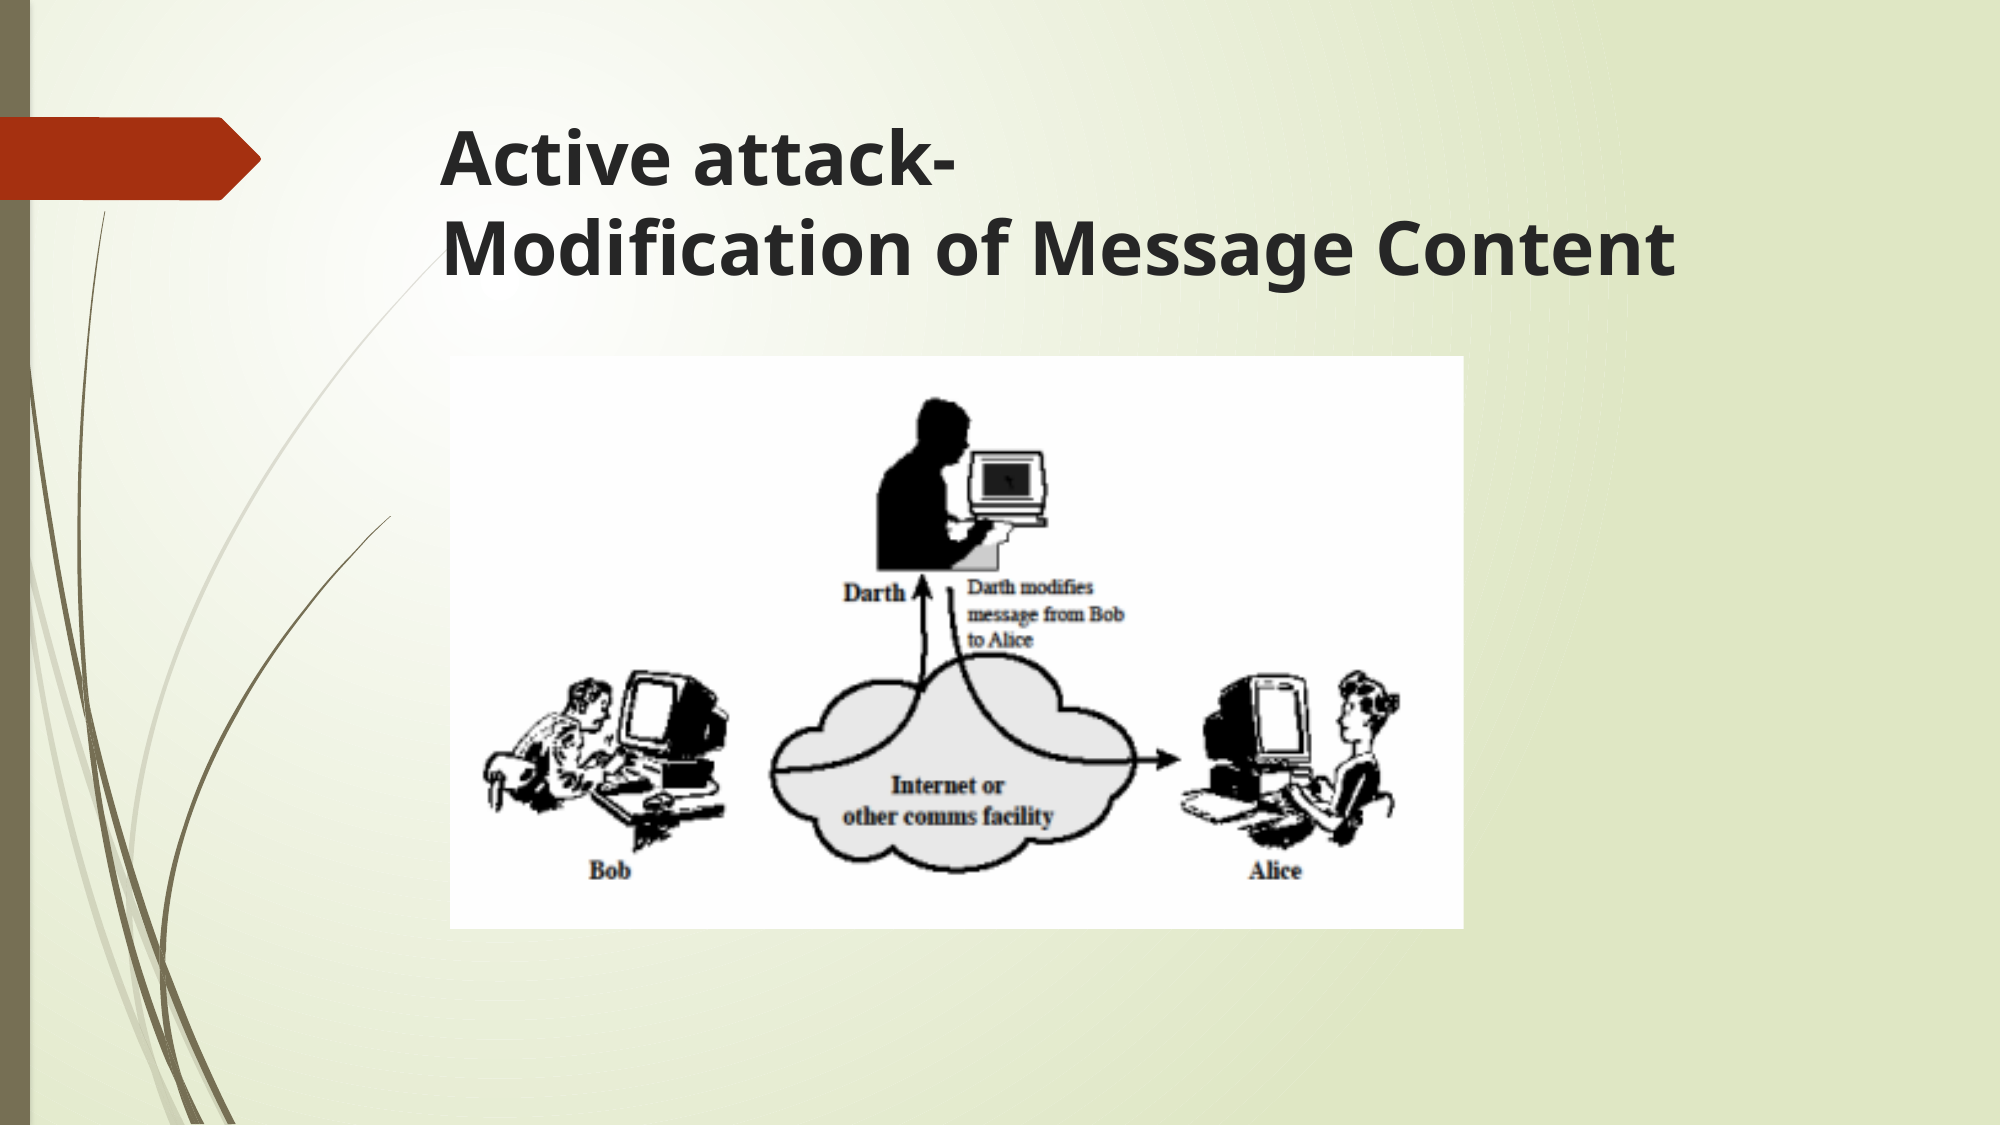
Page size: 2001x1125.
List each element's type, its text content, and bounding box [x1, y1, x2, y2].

title Active attack- Modification of Message Content [425, 102, 1888, 313]
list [449, 356, 1464, 930]
